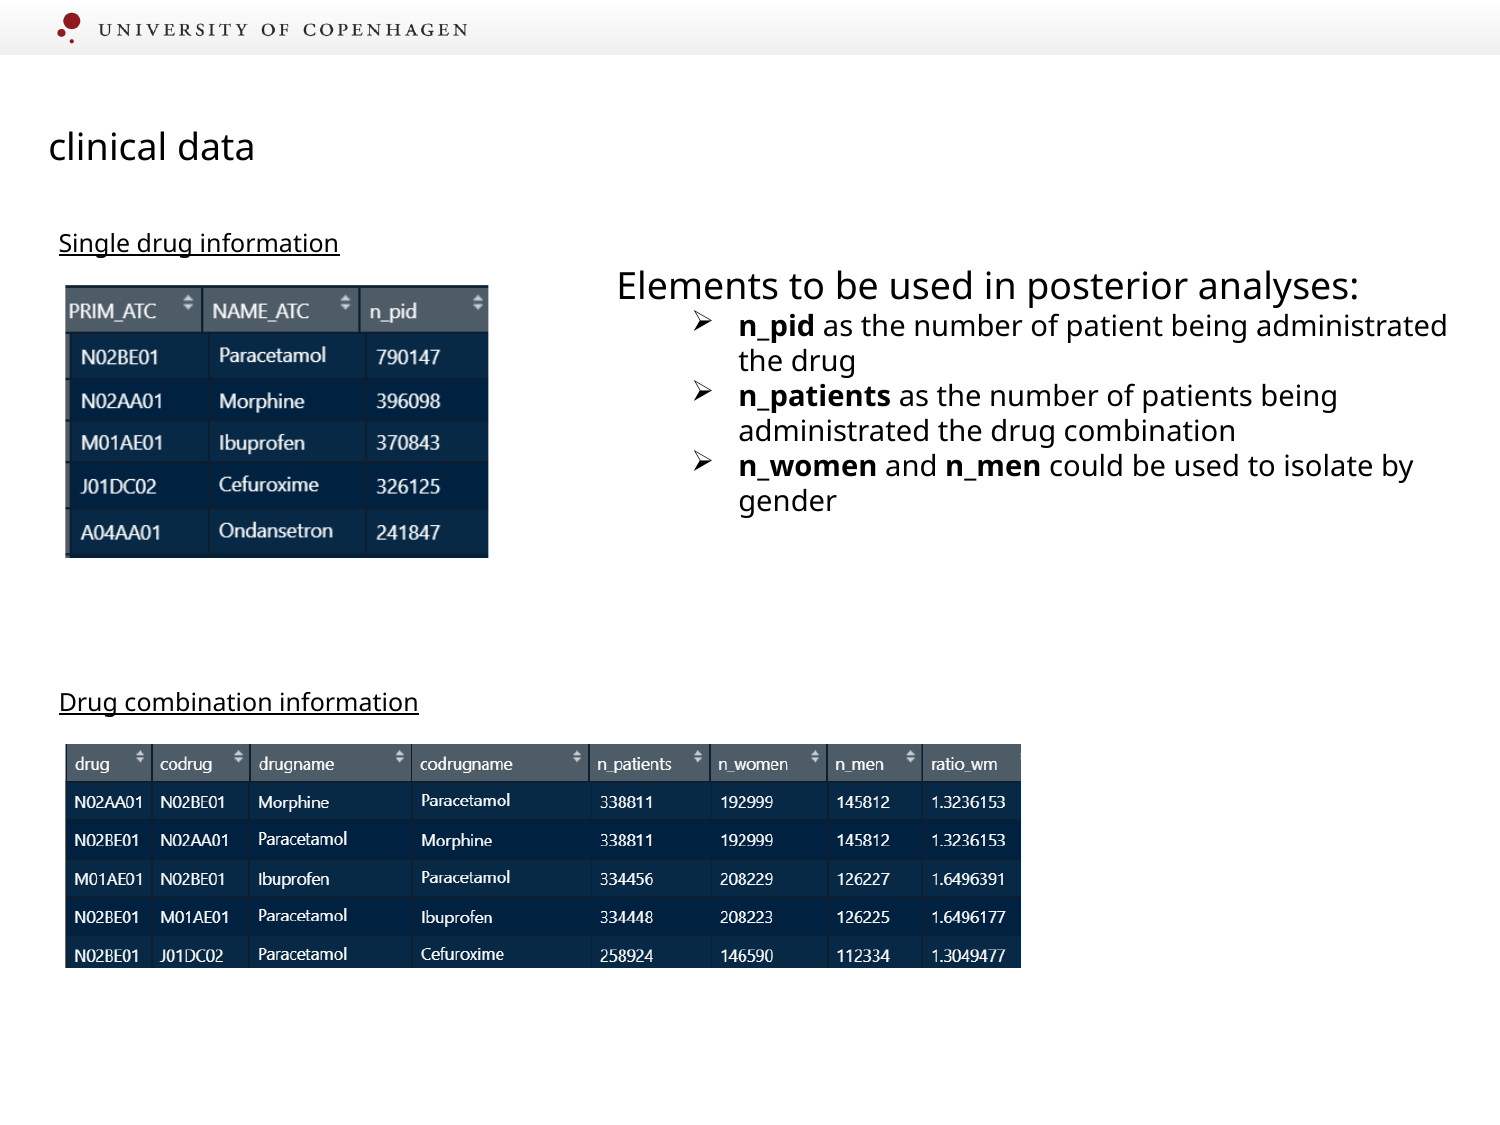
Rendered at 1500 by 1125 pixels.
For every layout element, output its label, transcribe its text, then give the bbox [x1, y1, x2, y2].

text_box Single drug information [43, 219, 372, 265]
text_box clinical data [33, 115, 271, 175]
picture [65, 284, 489, 558]
picture [92, 15, 475, 42]
text_box Elements to be used in posterior analyses: n_pid as the number of patient being administrated the drug n_patients as the number of patients being administrated the drug combination n_women and n_men could be used to isolate by gender [601, 254, 1500, 525]
picture [65, 744, 1021, 968]
text_box Drug combination information [43, 679, 489, 724]
